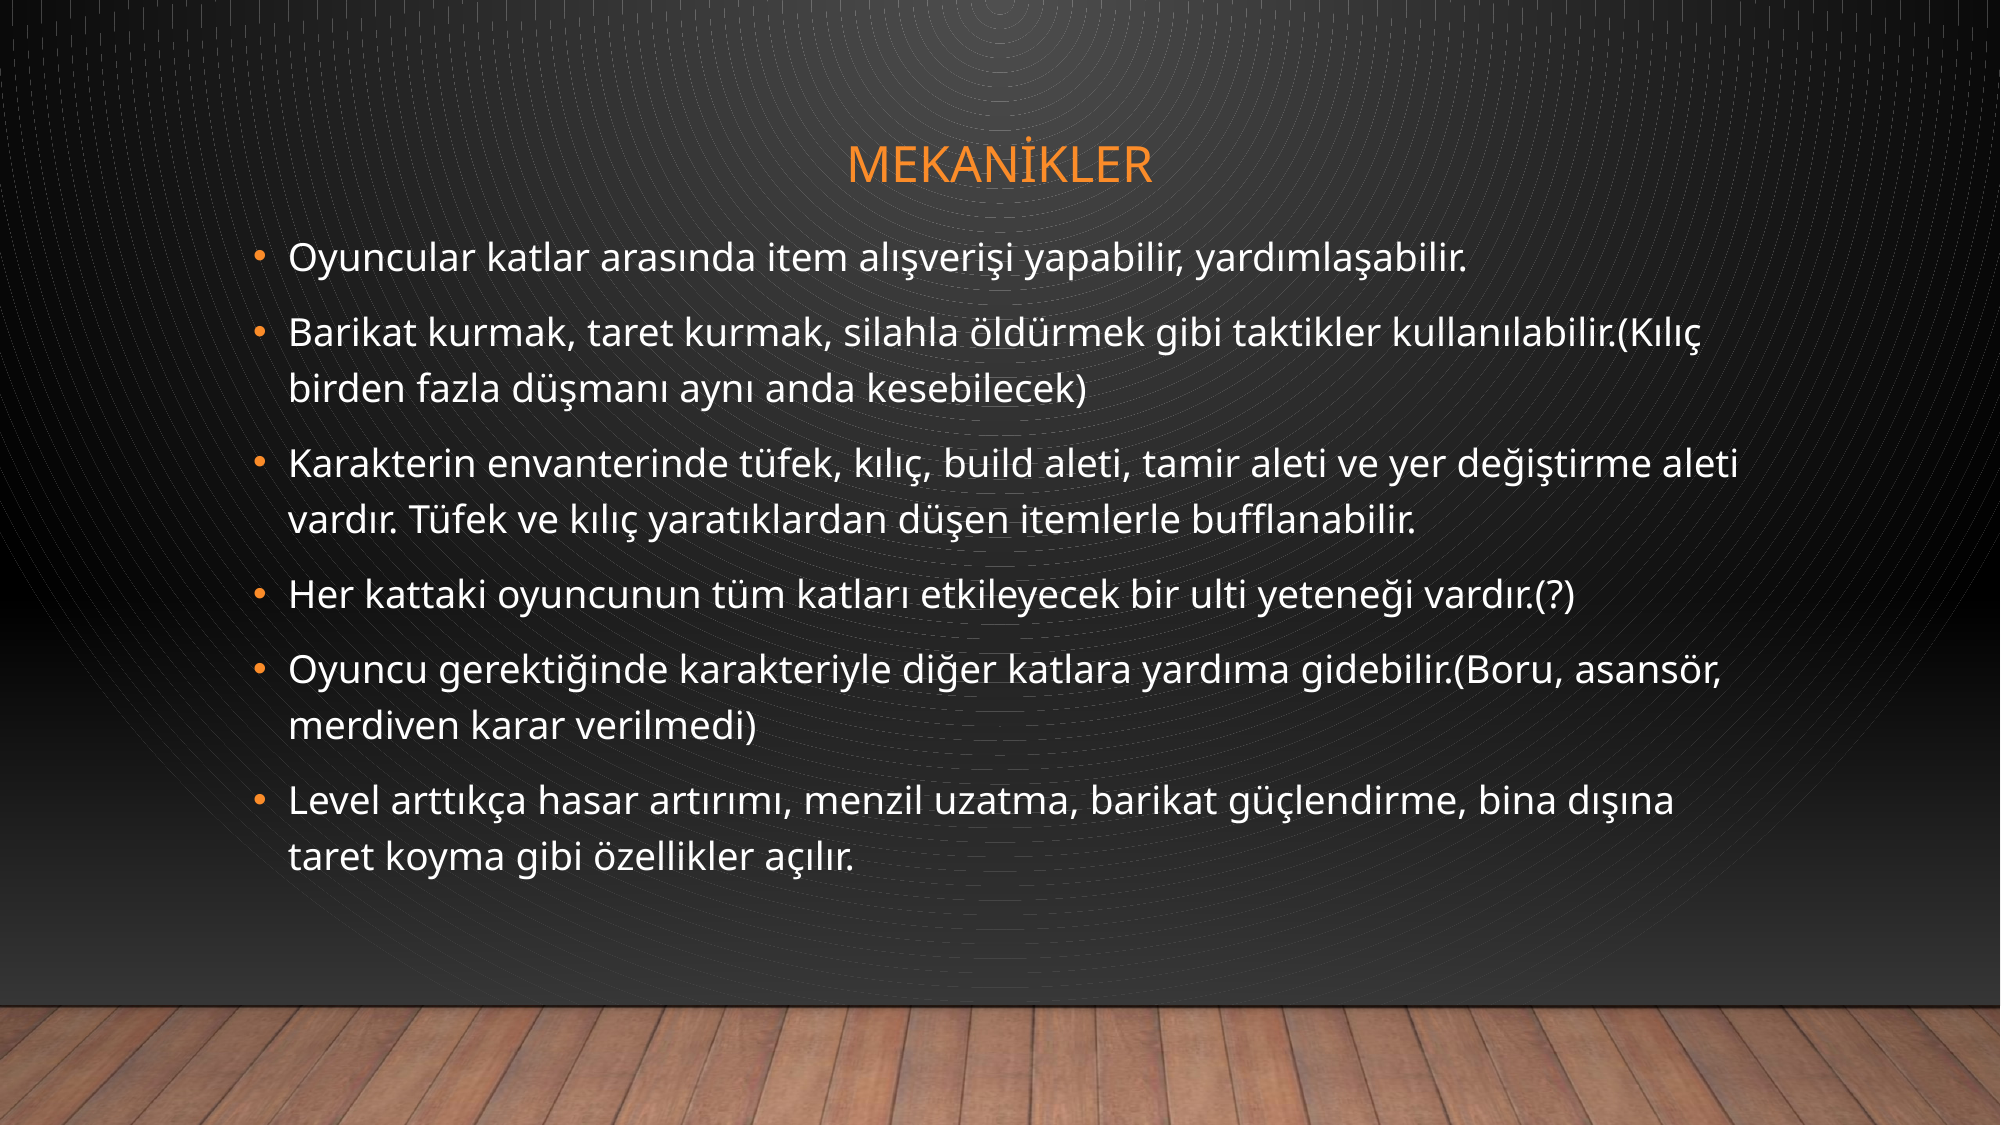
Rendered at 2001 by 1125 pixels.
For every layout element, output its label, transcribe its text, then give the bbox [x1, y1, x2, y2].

picture [0, 1005, 2000, 1125]
list Oyuncular katlar arasında item alışverişi yapabilir, yardımlaşabilir. Barikat kurmak, taret kurmak, silahla öldürmek gibi taktikler kullanılabilir.(Kılıç birden fazla düşmanı aynı anda kesebilecek) Karakterin envanterinde tüfek, kılıç, build aleti, tamir aleti ve yer değiştirme aleti vardır. Tüfek ve kılıç yaratıklardan düşen itemlerle bufflanabilir. Her kattaki oyuncunun tüm katları etkileyecek bir ulti yeteneği vardır.(?) Oyuncu gerektiğinde karakteriyle diğer katlara yardıma gidebilir.(Boru, asansör, merdiven karar verilmedi) Level arttıkça hasar artırımı, menzil uzatma, barikat güçlendirme, bina dışına taret koyma gibi özellikler açılır. [238, 215, 1763, 897]
title Mekanikler [238, 131, 1763, 201]
